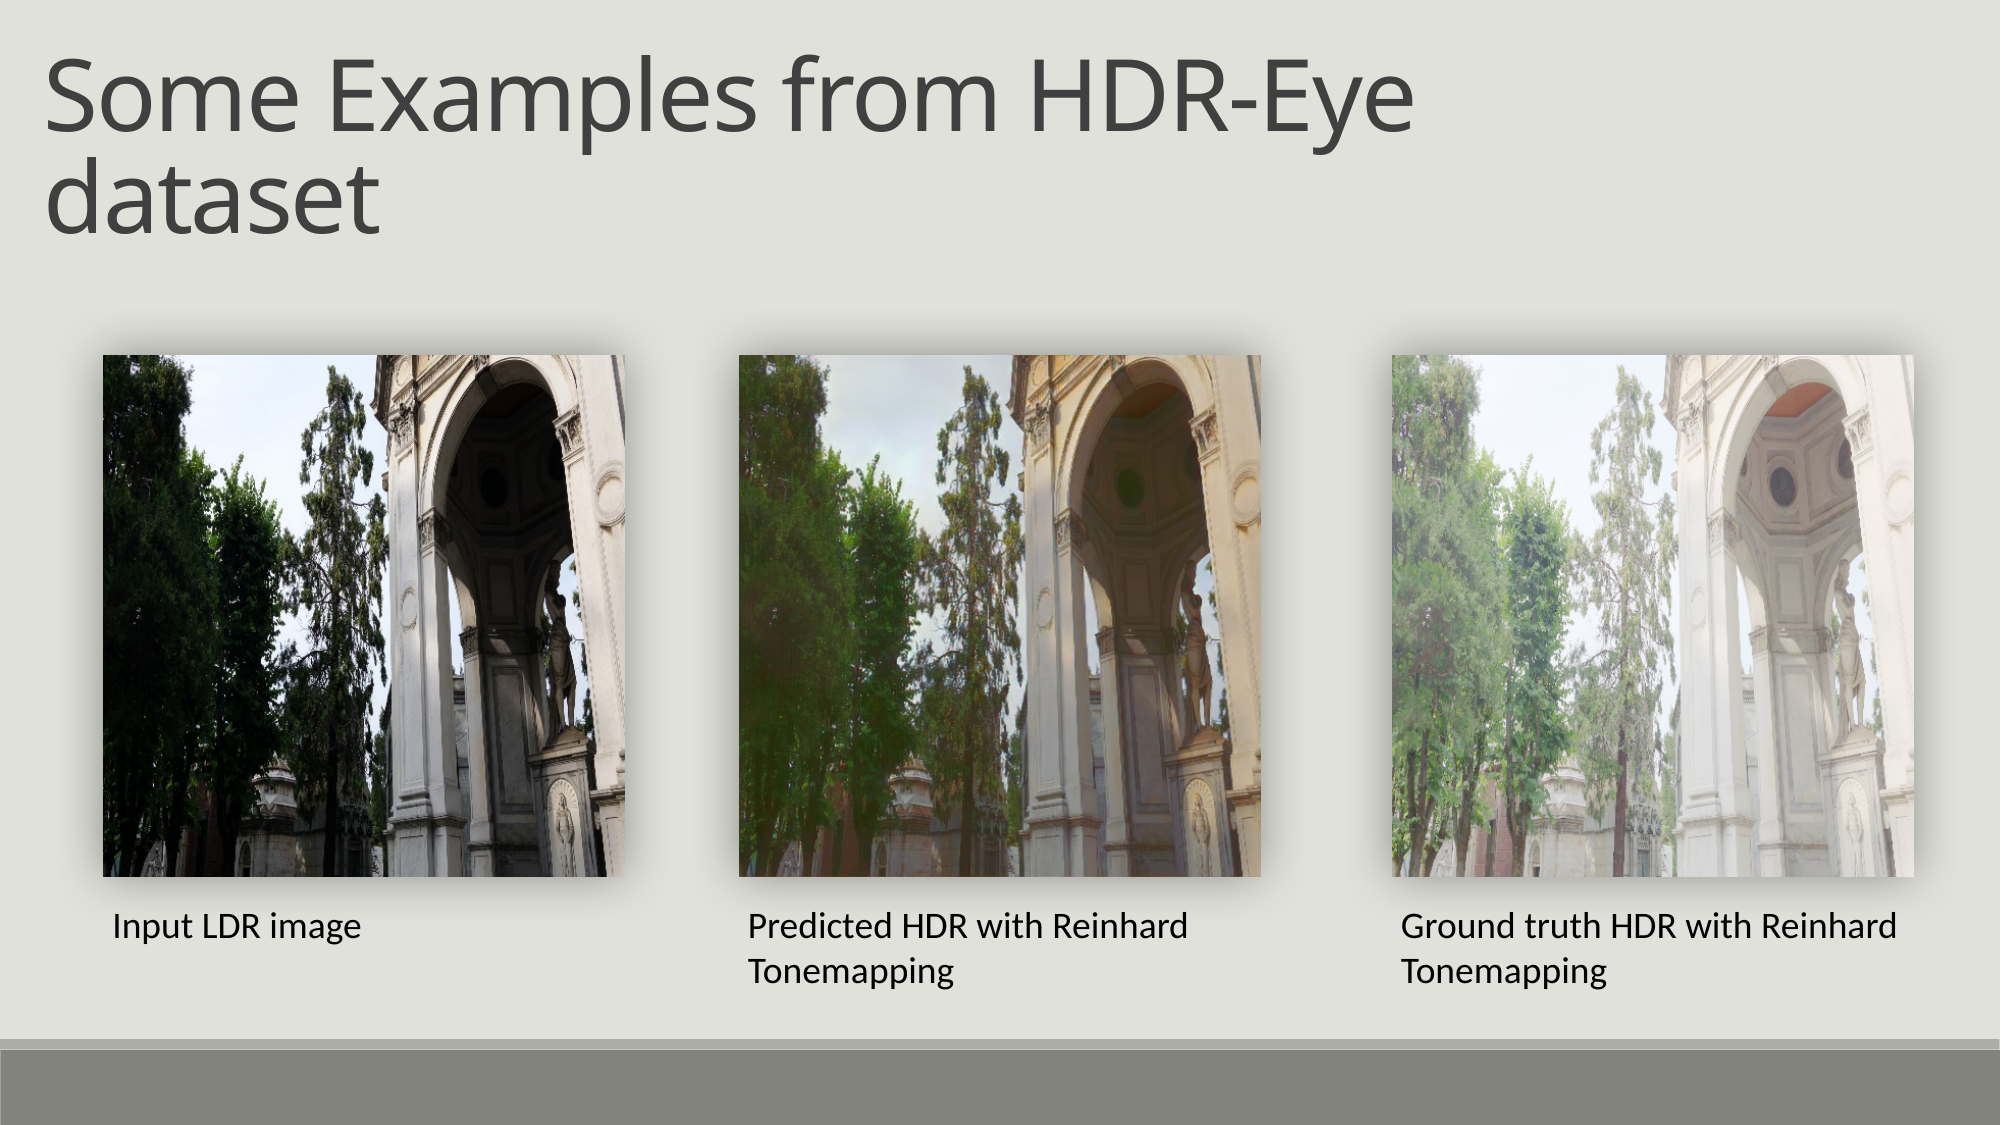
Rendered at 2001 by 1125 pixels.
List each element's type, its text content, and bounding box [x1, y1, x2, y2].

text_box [739, 355, 1261, 998]
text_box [103, 355, 626, 950]
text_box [1392, 355, 1914, 998]
title Some Examples from HDR-Eye dataset [35, 22, 1687, 262]
